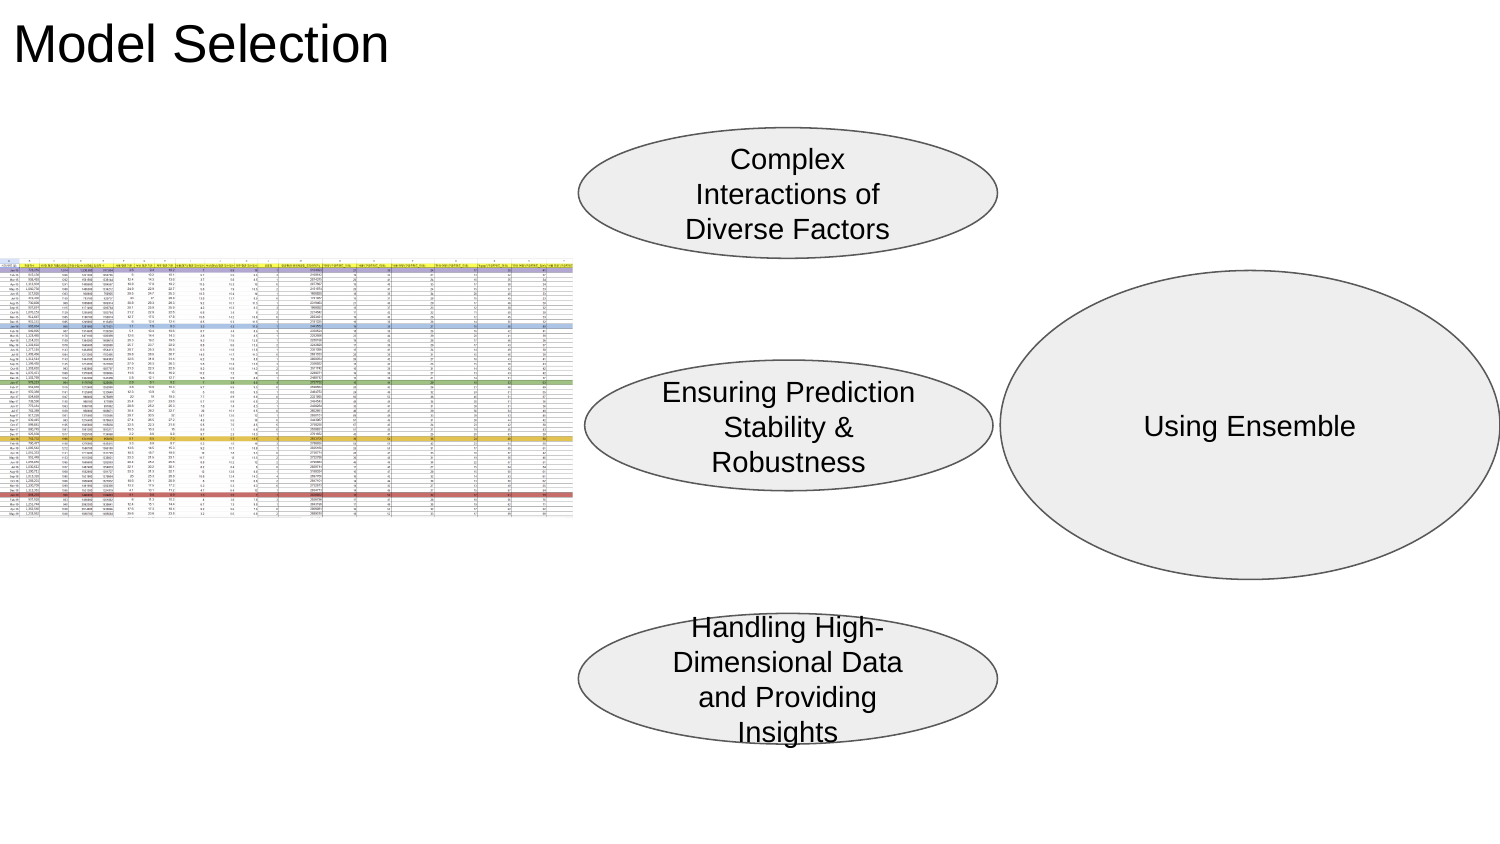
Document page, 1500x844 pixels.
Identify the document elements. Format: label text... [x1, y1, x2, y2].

text_box Complex Interactions of Diverse Factors [578, 127, 998, 259]
title Model Selection [0, 0, 1396, 89]
text_box Ensuring Prediction Stability & Robustness [584, 360, 994, 491]
text_box Using Ensemble [1000, 270, 1500, 580]
picture [0, 257, 573, 519]
text_box Handling High-Dimensional Data and Providing Insights [578, 613, 998, 745]
